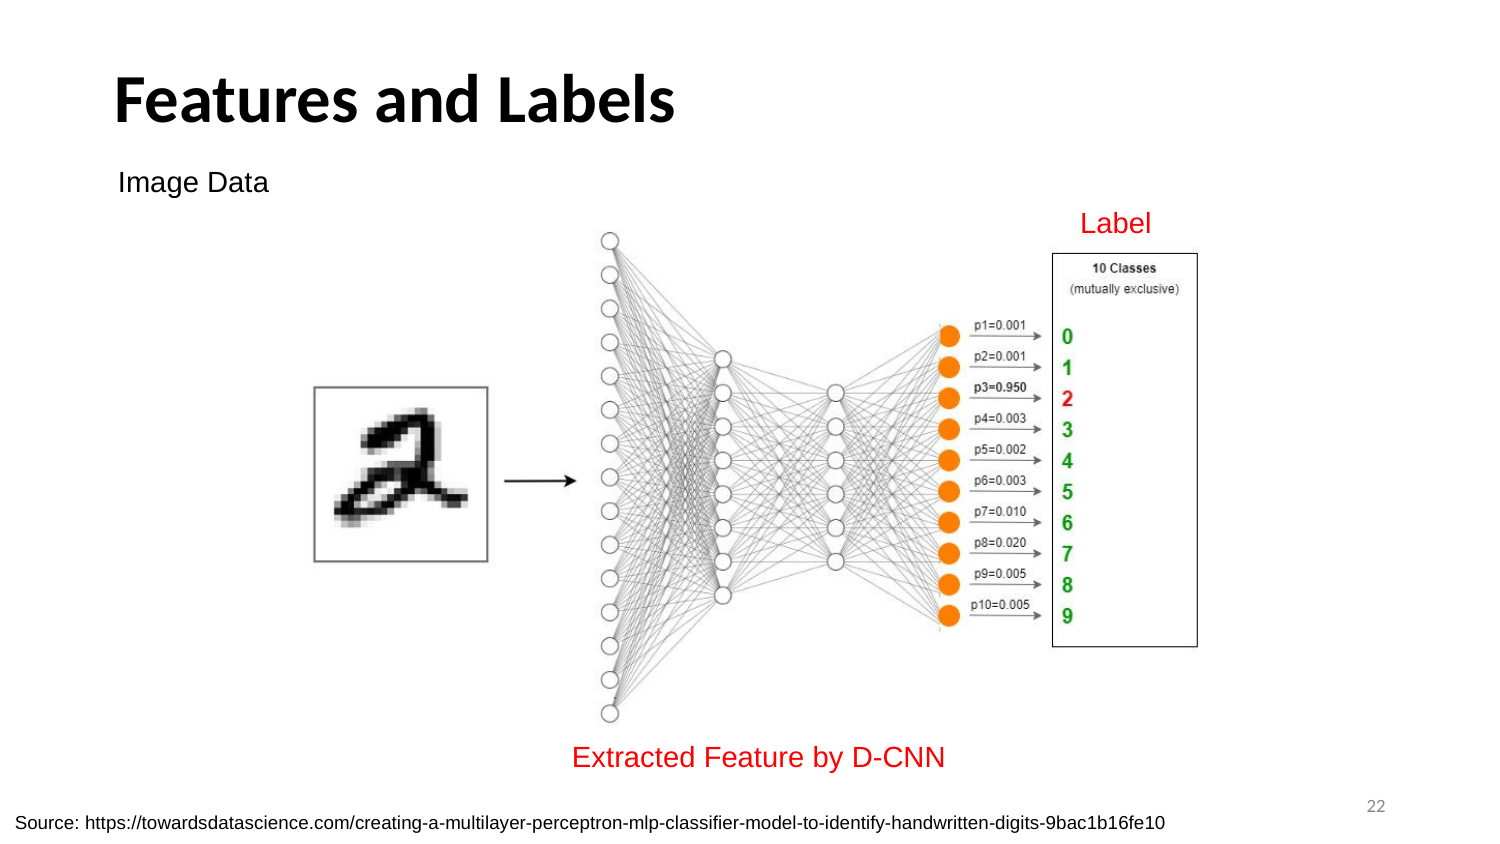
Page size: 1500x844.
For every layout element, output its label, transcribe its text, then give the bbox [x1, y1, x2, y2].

text_box Extracted Feature by D-CNN [557, 764, 1043, 781]
text_box Source: https://towardsdatascience.com/creating-a-multilayer-perceptron-mlp-classifier-model-to-identify-handwritten-digits-9bac1b16fe10 [0, 803, 1373, 841]
picture [296, 196, 1203, 757]
slide_number 22 [1059, 782, 1397, 827]
title Features and Labels [103, 36, 1321, 164]
text_box Image Data [103, 155, 540, 206]
